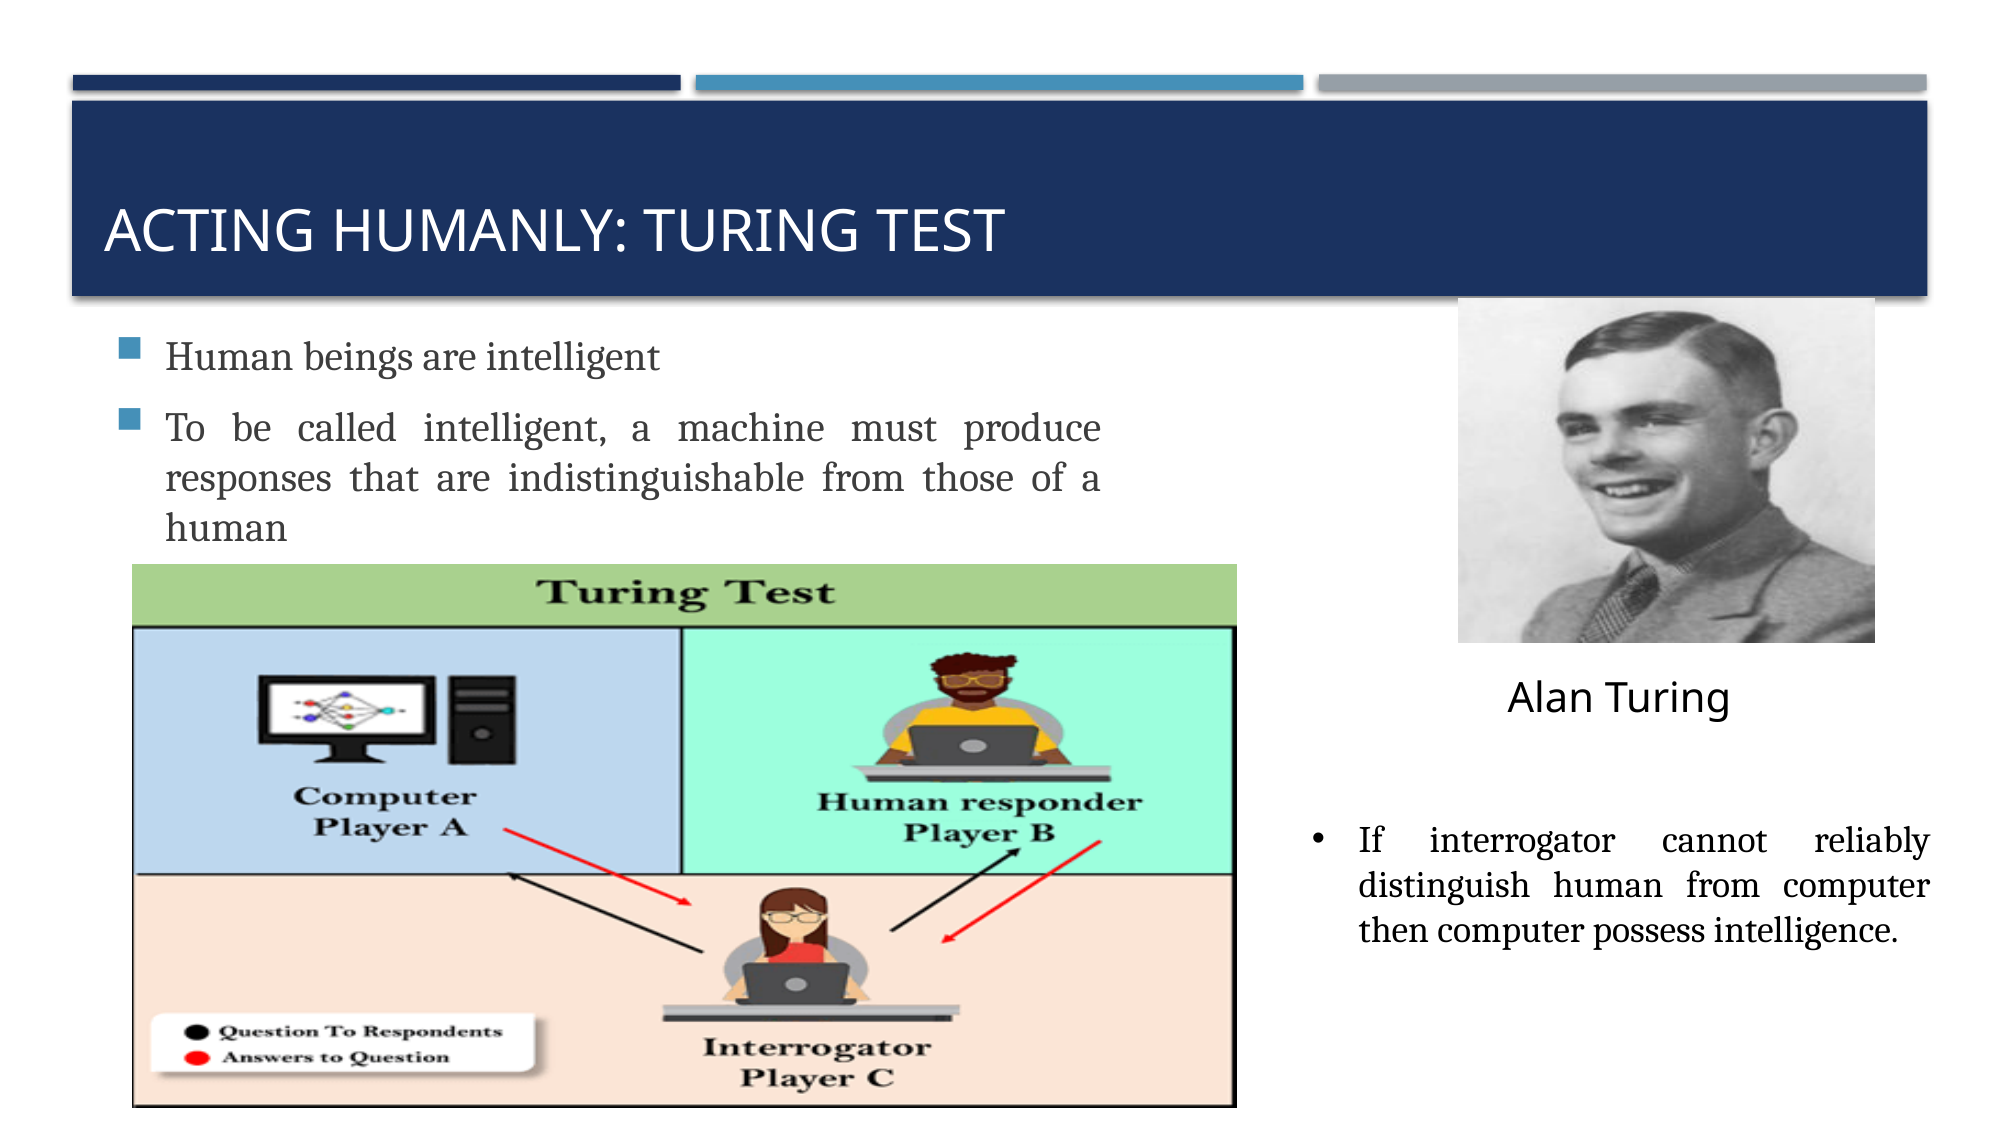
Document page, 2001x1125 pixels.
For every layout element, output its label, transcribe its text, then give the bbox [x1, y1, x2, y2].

text_box If interrogator cannot reliably distinguish human from computer then computer possess intelligence. [1297, 807, 1946, 958]
title Acting humanly: Turing Test [89, 104, 1899, 271]
list Human beings are intelligent To be called intelligent, a machine must produce responses that are indistinguishable from those of a human [99, 262, 1117, 1006]
text_box Alan Turing [1492, 663, 1859, 728]
picture [1457, 298, 1876, 644]
picture [132, 563, 1237, 1109]
